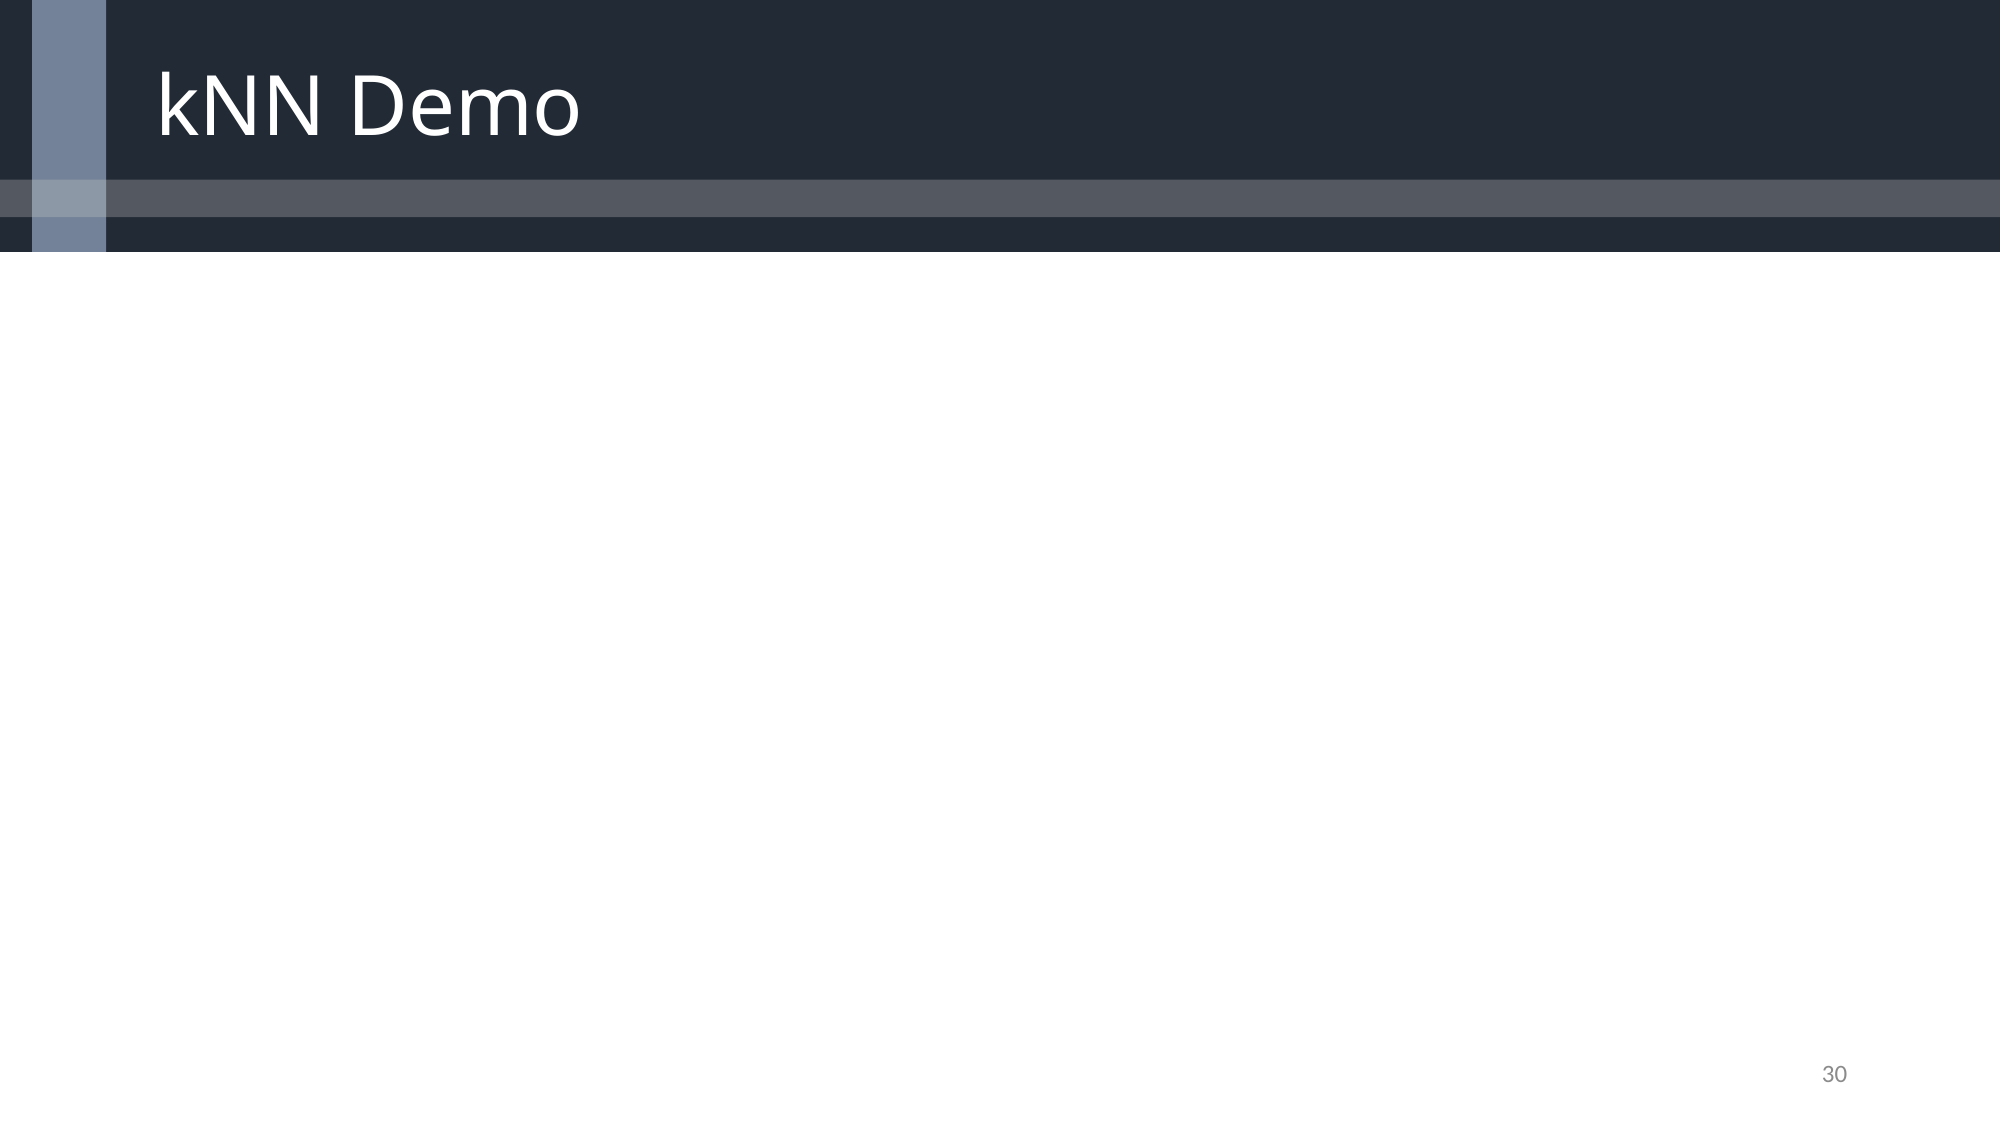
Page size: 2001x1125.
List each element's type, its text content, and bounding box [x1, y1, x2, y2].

text_box [107, 0, 2000, 178]
text_box [31, 218, 107, 253]
text_box [0, 0, 31, 178]
text_box [31, 0, 107, 178]
text_box [0, 178, 2000, 218]
text_box [107, 218, 2000, 253]
title kNN Demo [140, 29, 1928, 178]
slide_number 30 [1412, 1042, 1863, 1103]
text_box [0, 218, 31, 253]
